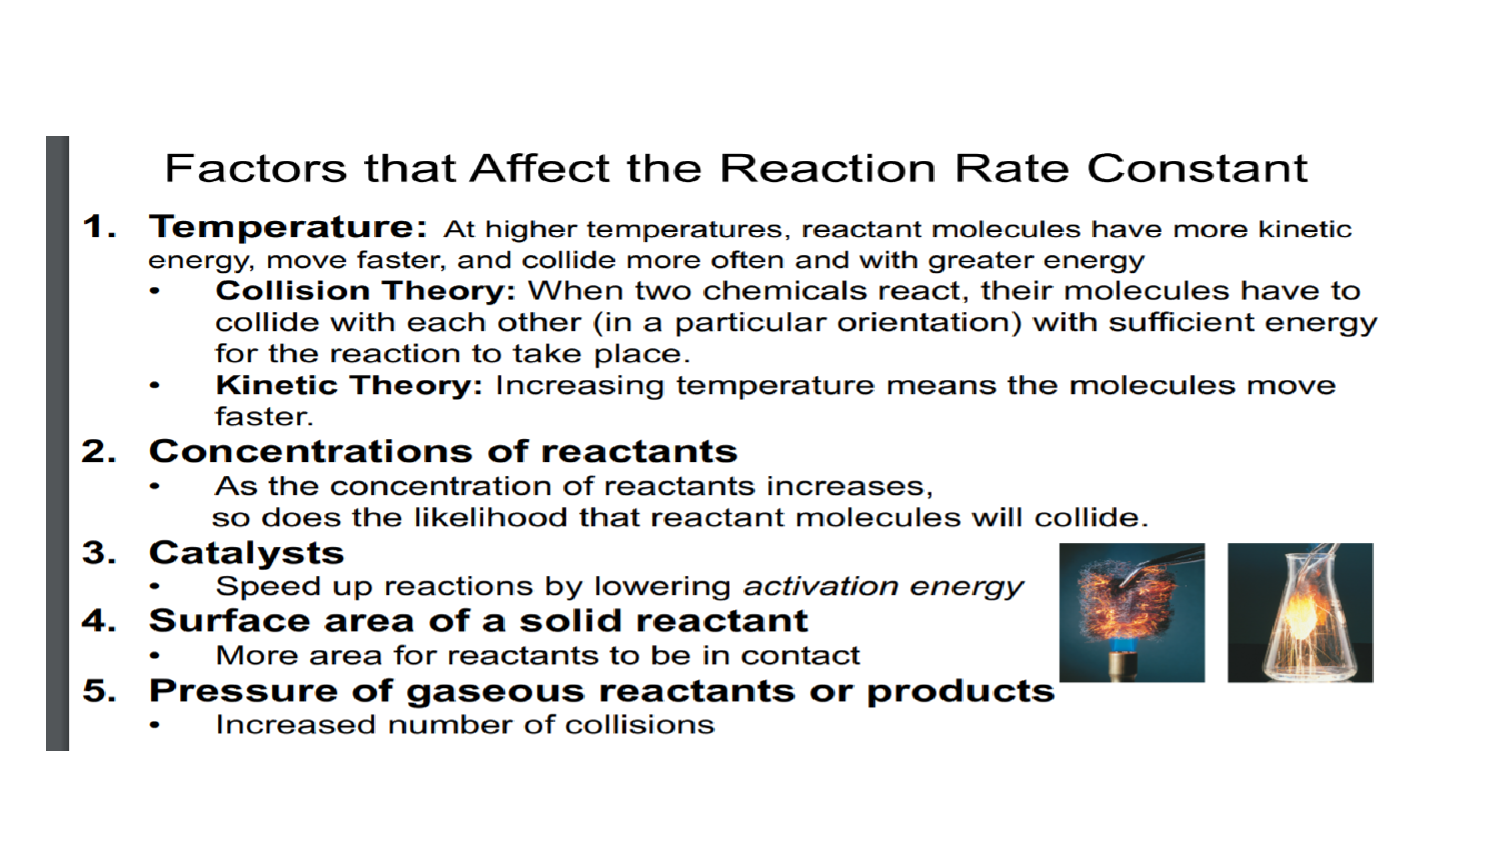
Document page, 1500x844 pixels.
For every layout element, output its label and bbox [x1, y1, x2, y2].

picture [46, 136, 1394, 751]
